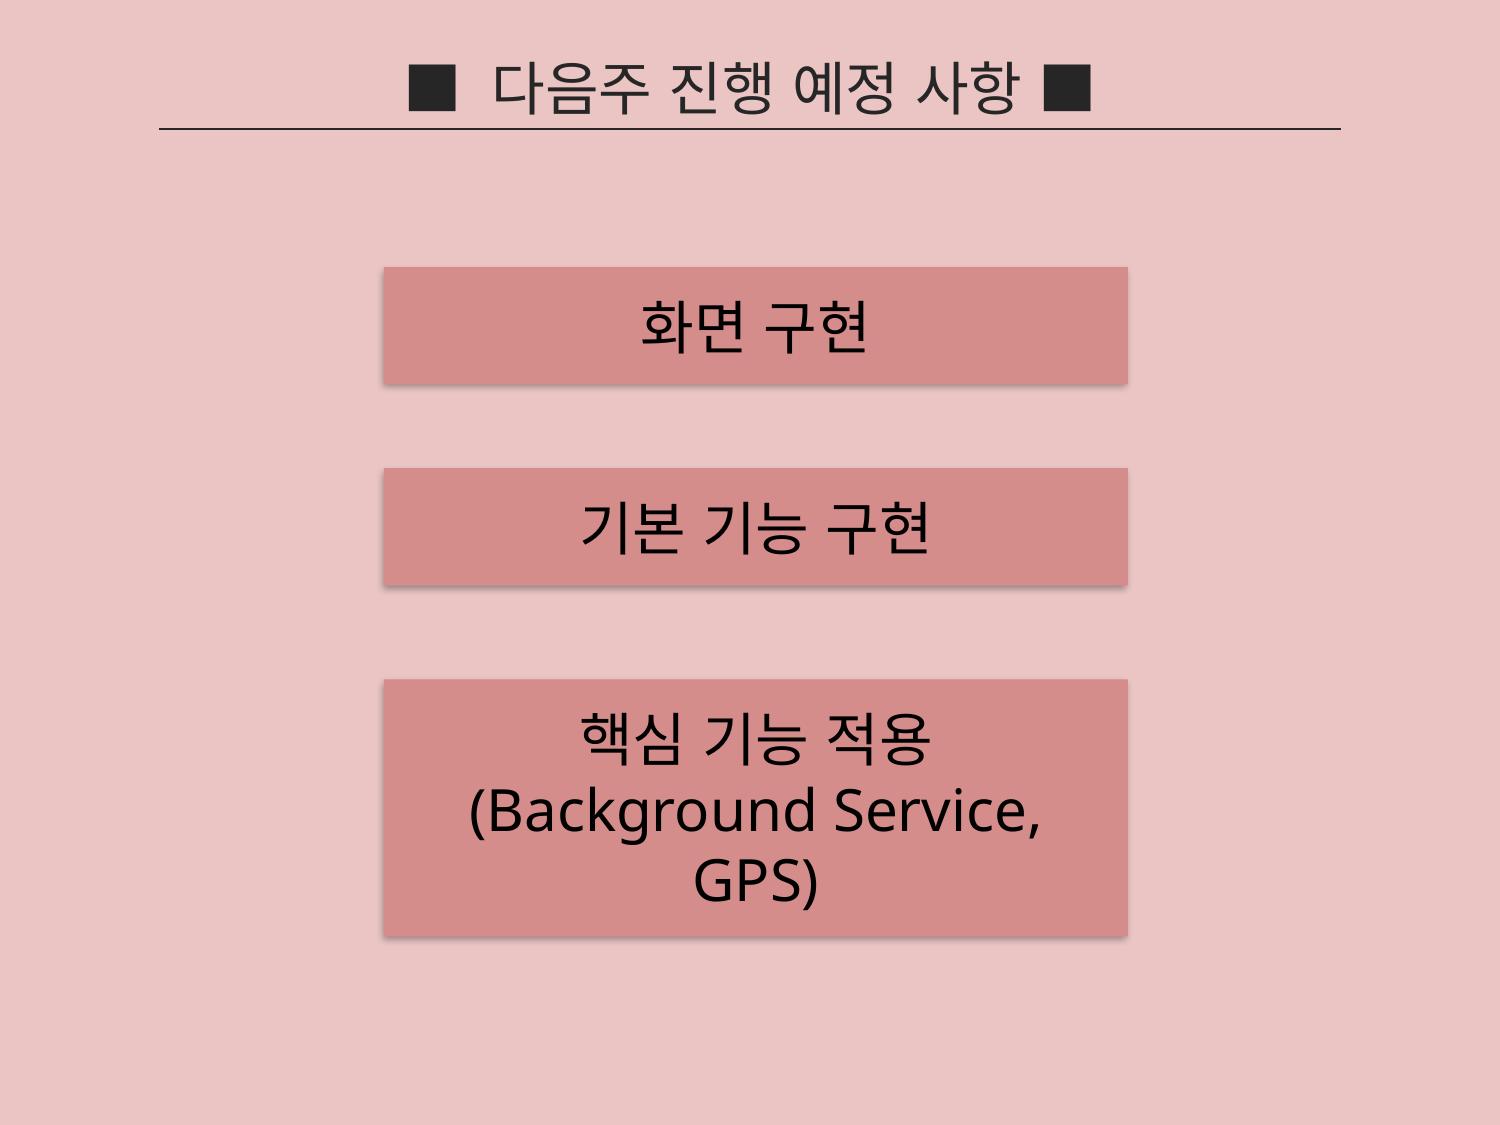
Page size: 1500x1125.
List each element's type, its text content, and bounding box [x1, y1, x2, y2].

text_box 핵심 기능 적용 (Background Service, GPS) [383, 679, 1128, 937]
text_box 기본 기능 구현 [383, 468, 1128, 586]
text_box 화면 구현 [383, 267, 1128, 385]
text_box ■ 다음주 진행 예정 사항 ■ [321, 45, 1179, 128]
